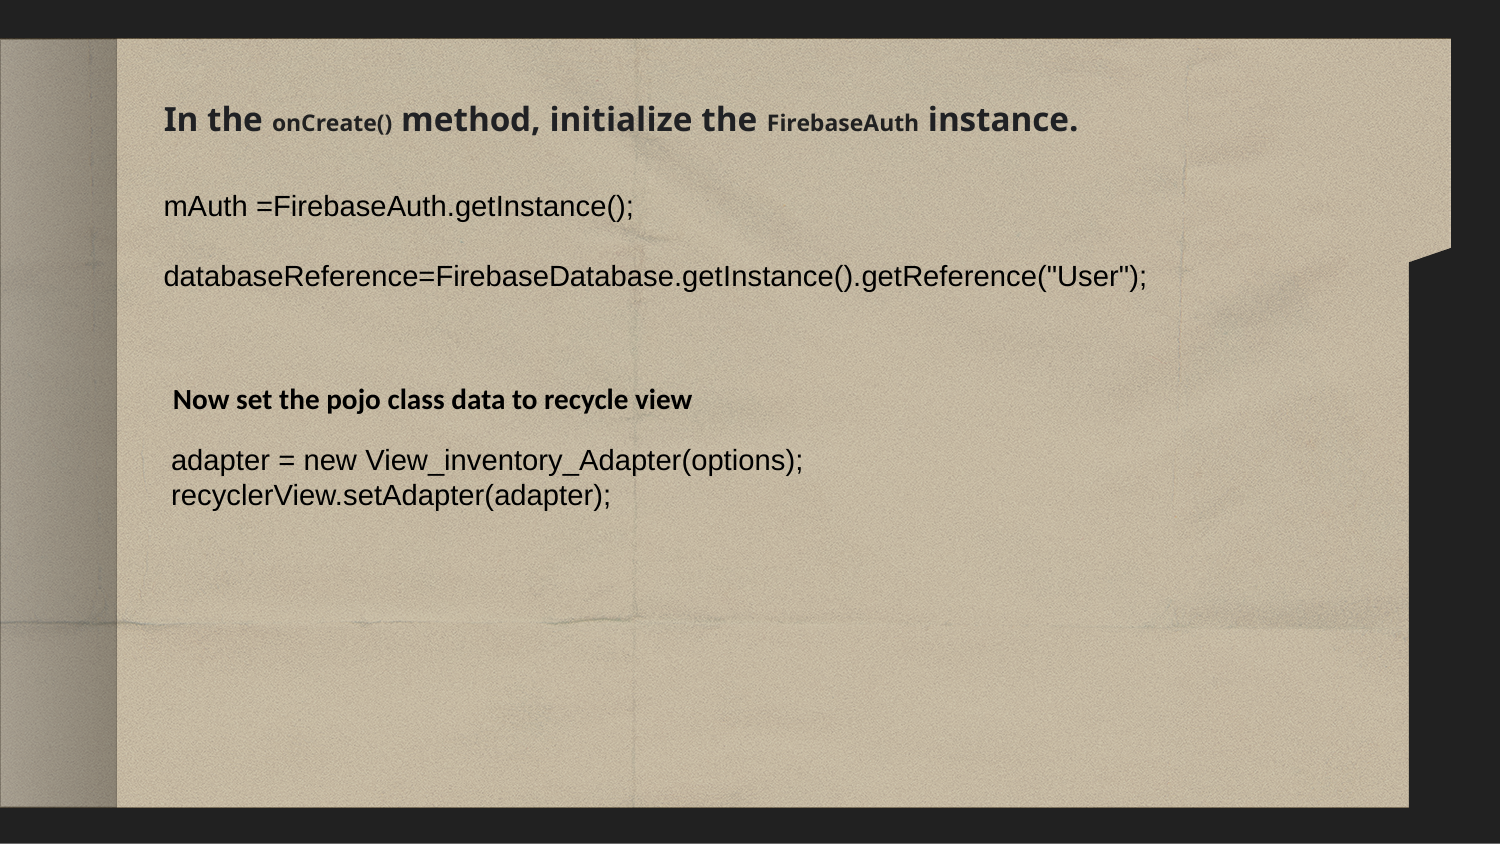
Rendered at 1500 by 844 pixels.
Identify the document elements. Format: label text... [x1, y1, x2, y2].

text_box adapter = new View_inventory_Adapter(options); recyclerView.setAdapter(adapter); [156, 433, 958, 519]
text_box Now set the pojo class data to recycle view [158, 370, 955, 423]
text_box mAuth =FirebaseAuth.getInstance(); databaseReference=FirebaseDatabase.getInstance().getReference("User"); [148, 180, 1236, 301]
text_box In the onCreate() method, initialize the FirebaseAuth instance. [148, 91, 1500, 146]
